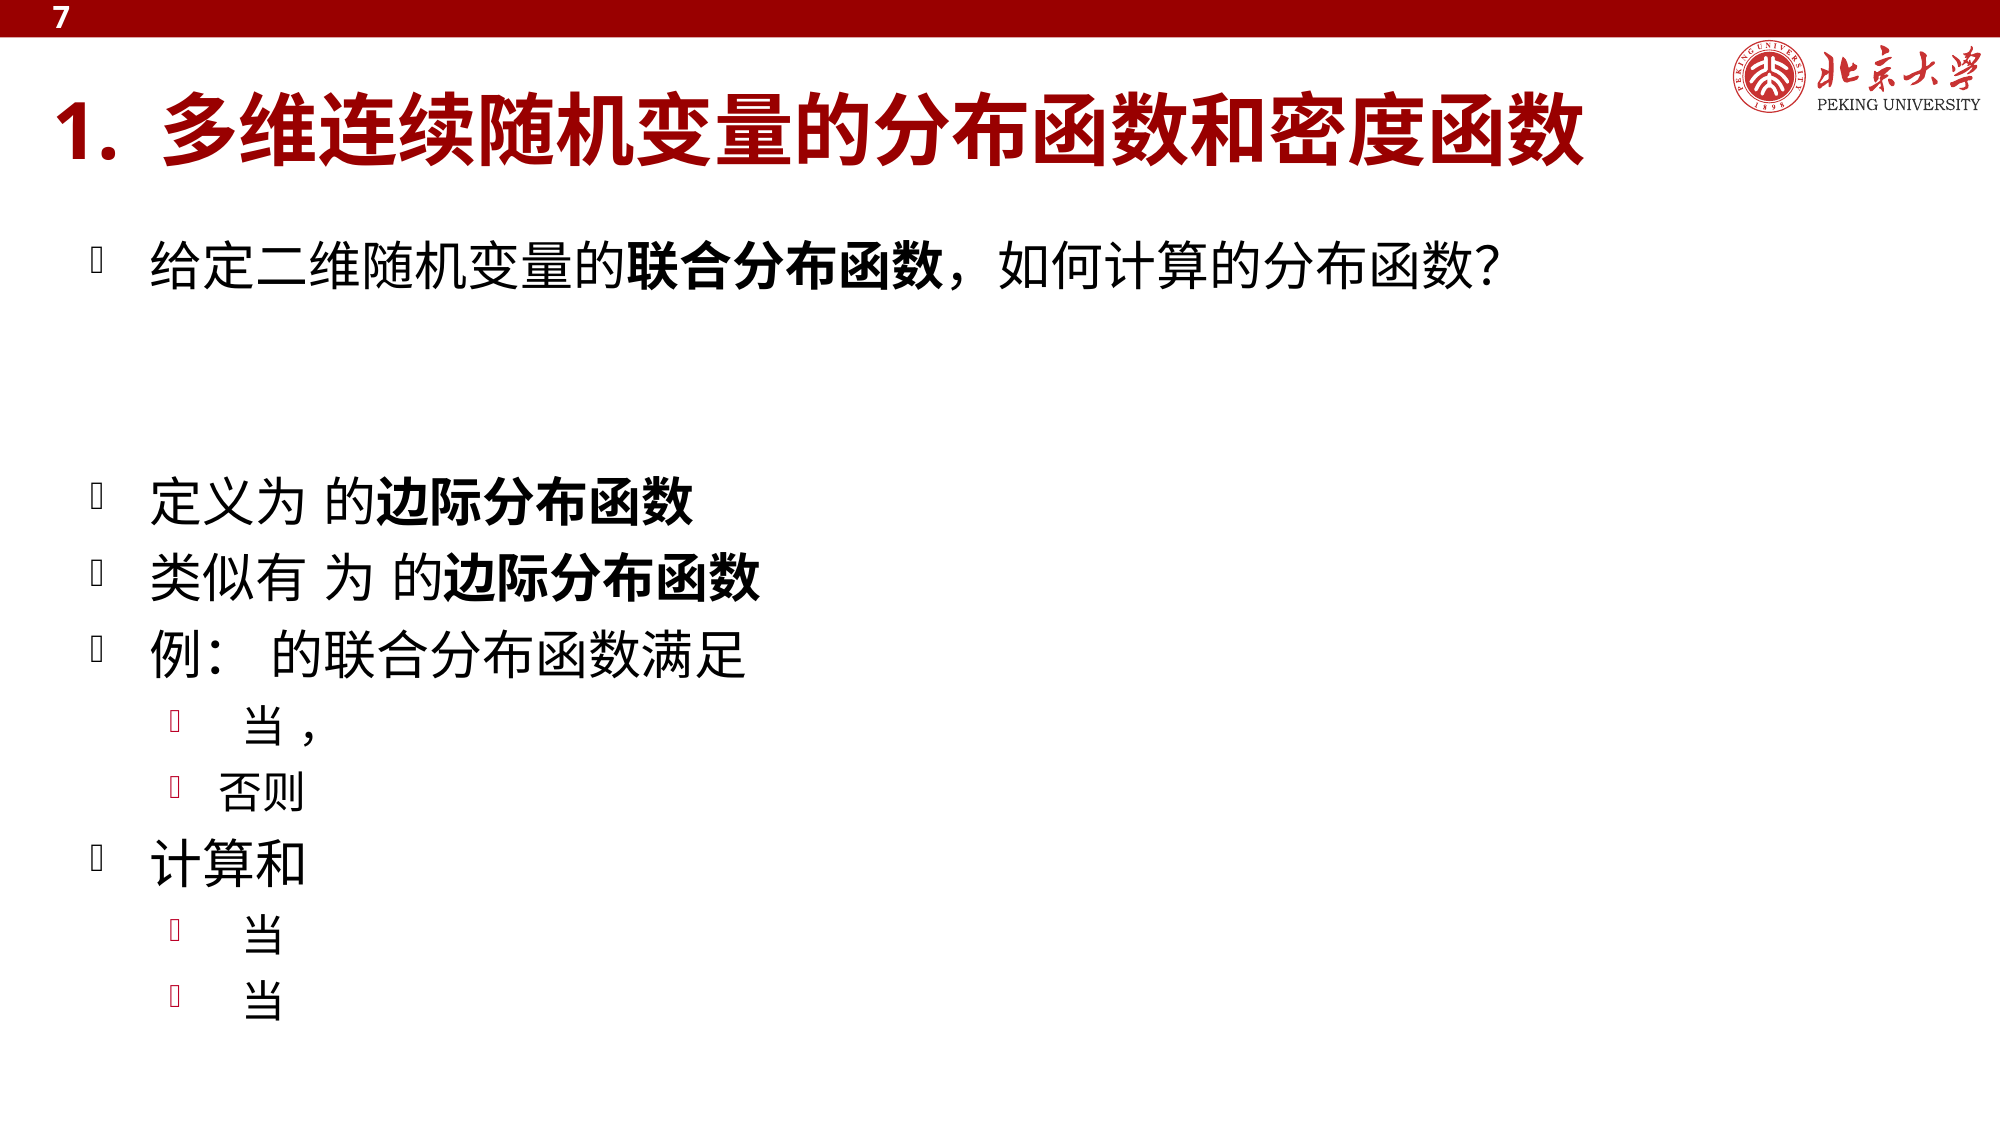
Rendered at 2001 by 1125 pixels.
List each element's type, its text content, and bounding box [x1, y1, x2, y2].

title 1. 多维连续随机变量的分布函数和密度函数 [37, 62, 1951, 194]
slide_number 7 [37, 5, 225, 34]
